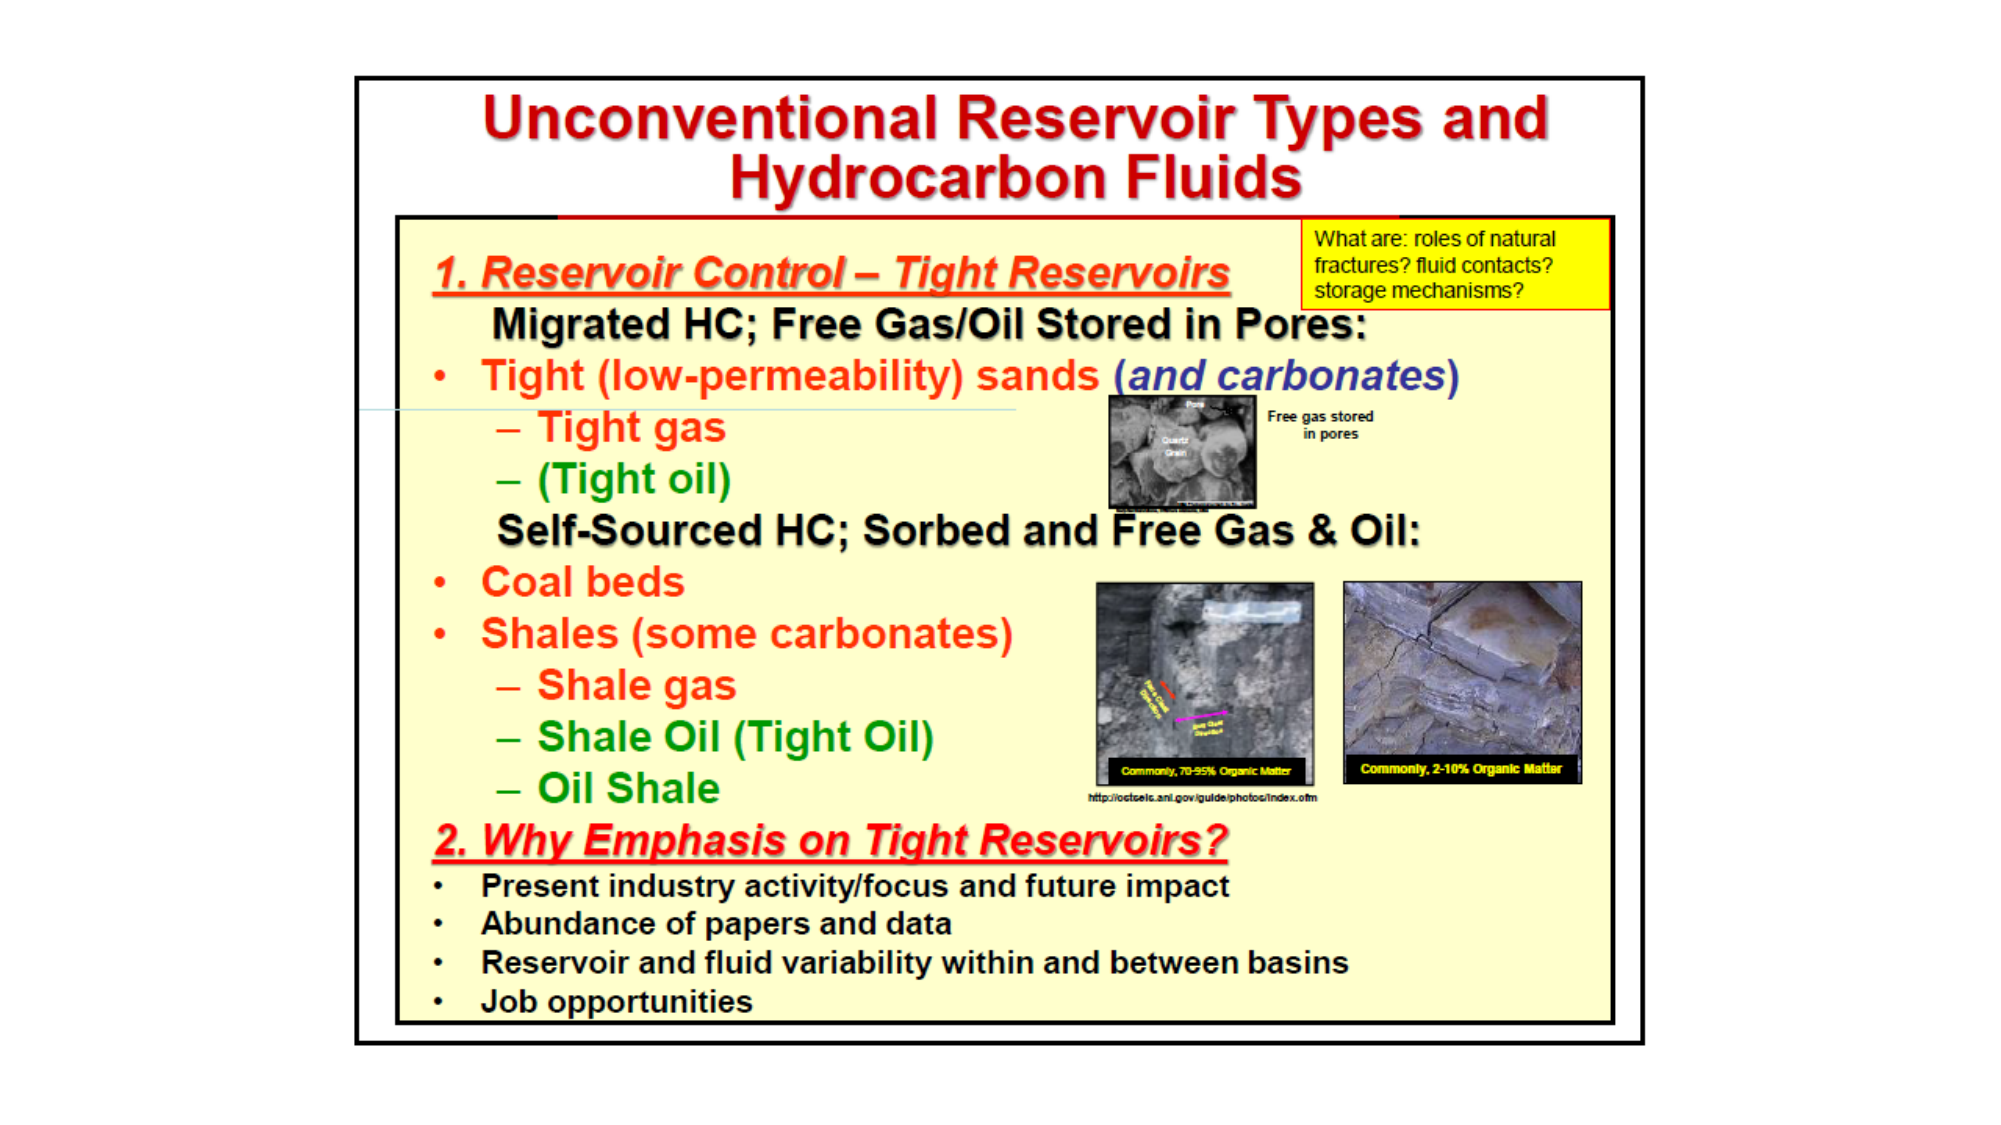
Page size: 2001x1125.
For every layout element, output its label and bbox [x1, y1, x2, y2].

picture [350, 73, 1650, 1052]
